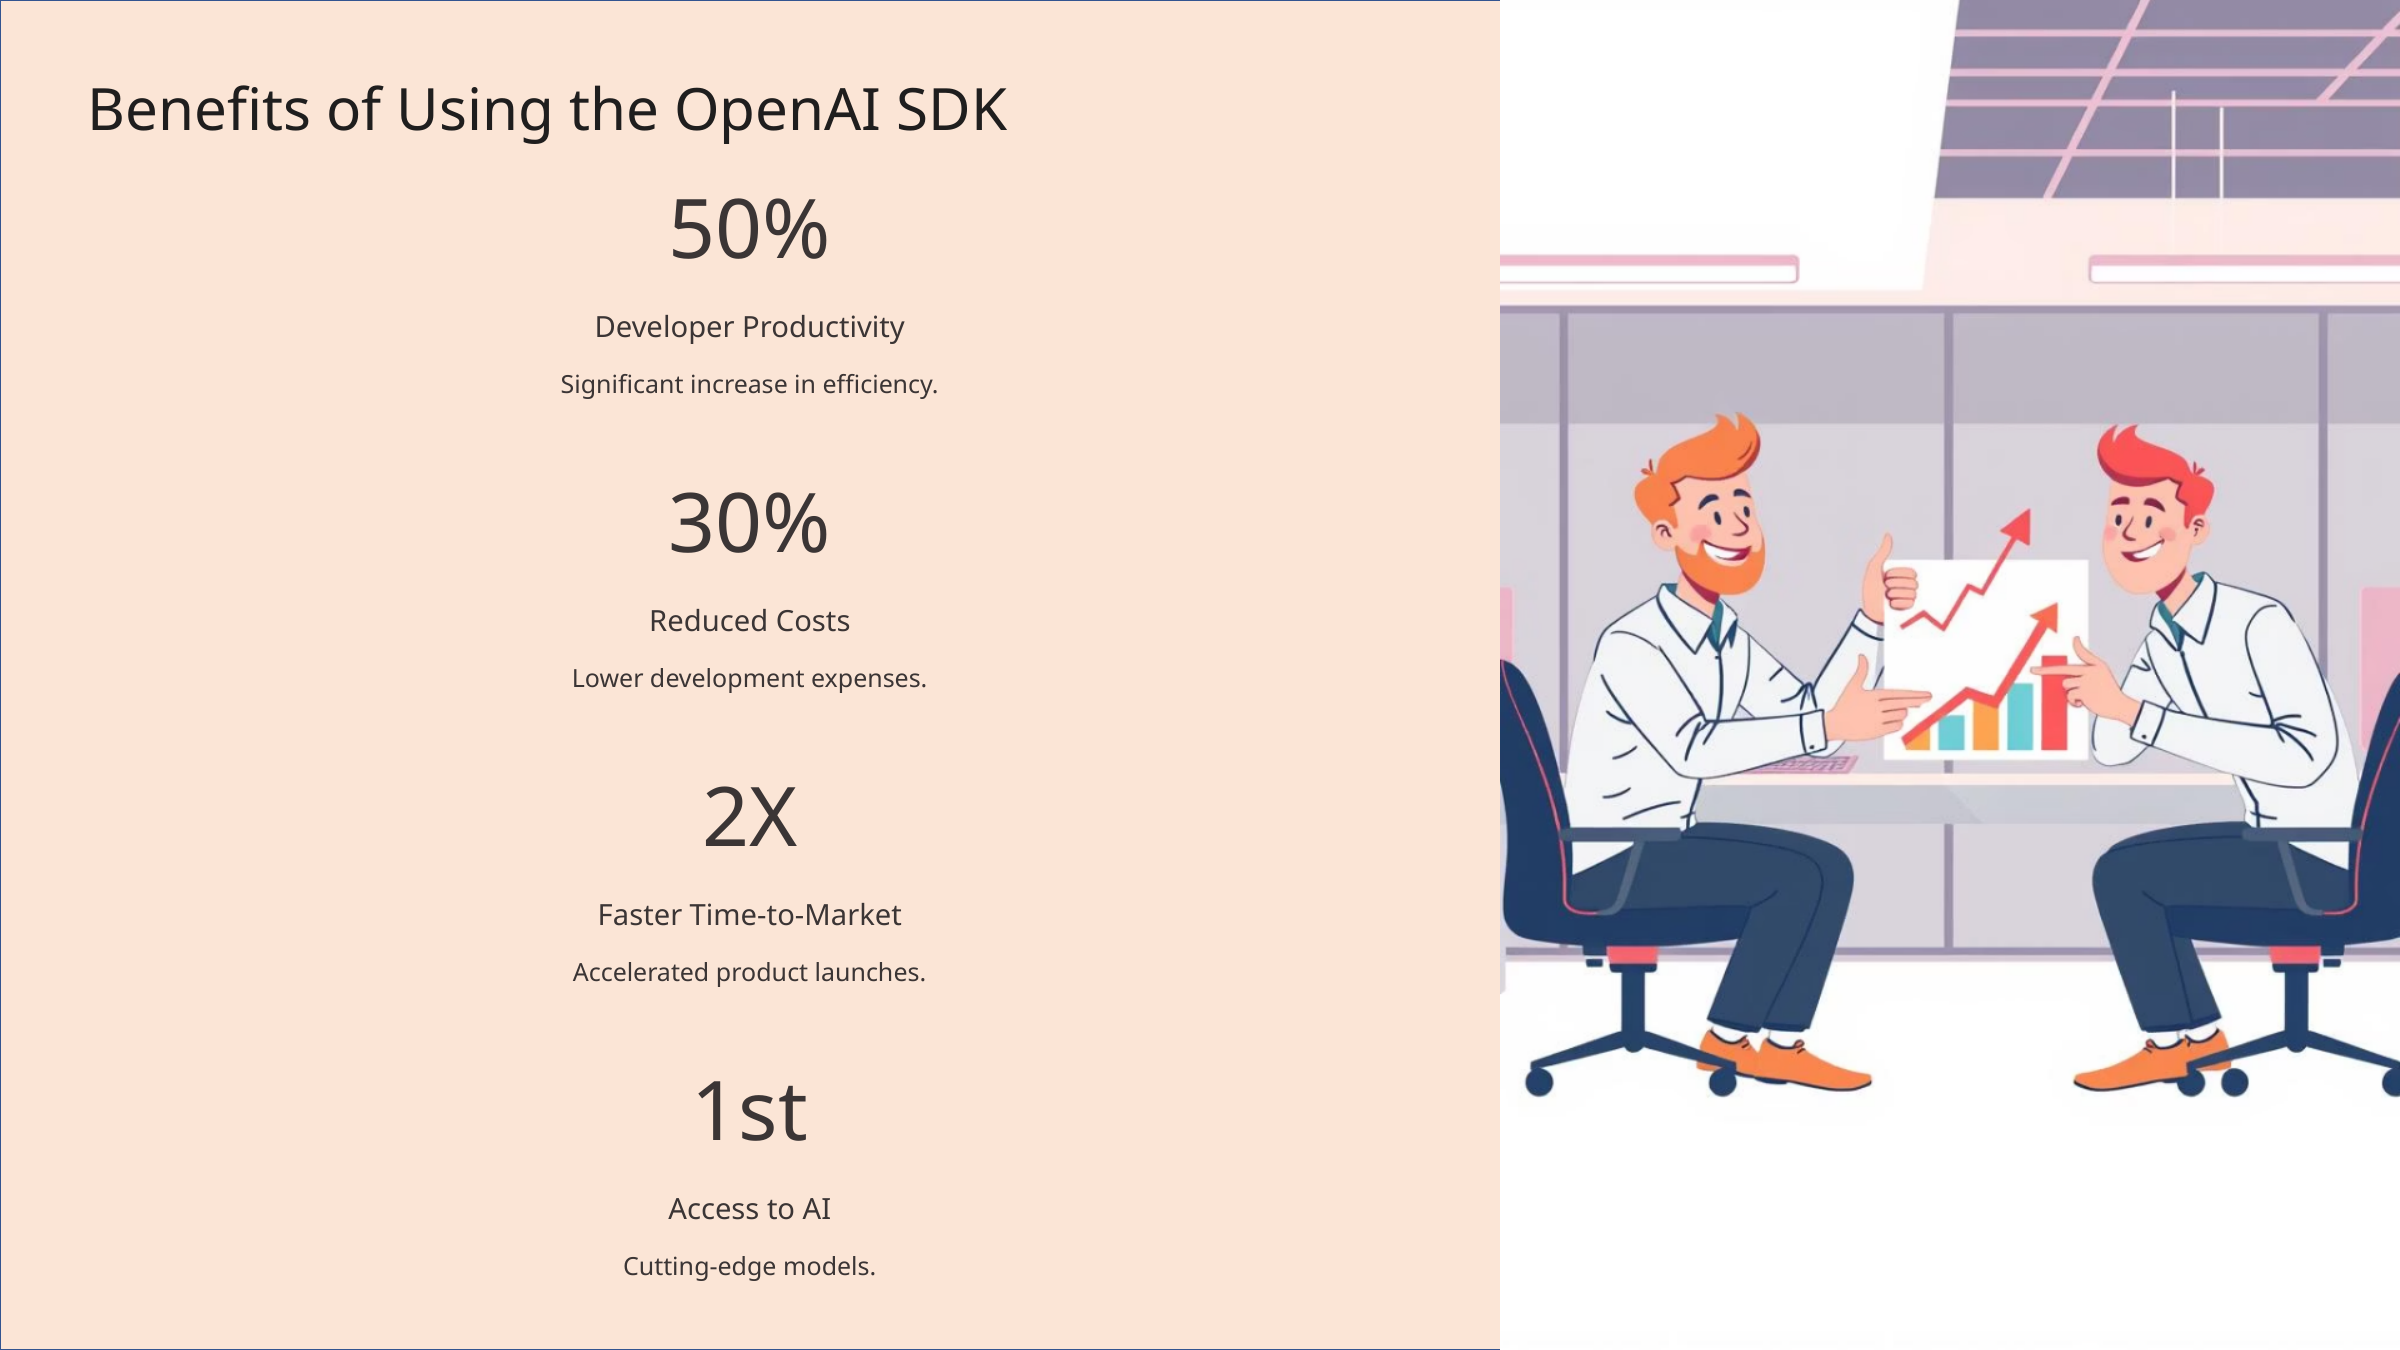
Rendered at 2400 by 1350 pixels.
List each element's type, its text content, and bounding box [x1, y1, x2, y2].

text_box 30% [87, 486, 1413, 570]
text_box Cutting-edge models. [87, 1240, 1413, 1282]
text_box [0, 0, 1499, 1350]
text_box Accelerated product launches. [87, 946, 1413, 988]
text_box 2X [87, 780, 1413, 864]
text_box Significant increase in efficiency. [87, 358, 1413, 400]
text_box Reduced Costs [602, 601, 898, 638]
text_box Benefits of Using the OpenAI SDK [87, 68, 986, 143]
text_box Lower development expenses. [87, 652, 1413, 694]
picture [1499, 0, 2400, 1350]
text_box 50% [87, 192, 1413, 276]
text_box 1st [87, 1074, 1413, 1158]
text_box Access to AI [602, 1189, 898, 1226]
text_box Developer Productivity [598, 307, 902, 344]
text_box Faster Time-to-Market [599, 895, 901, 932]
